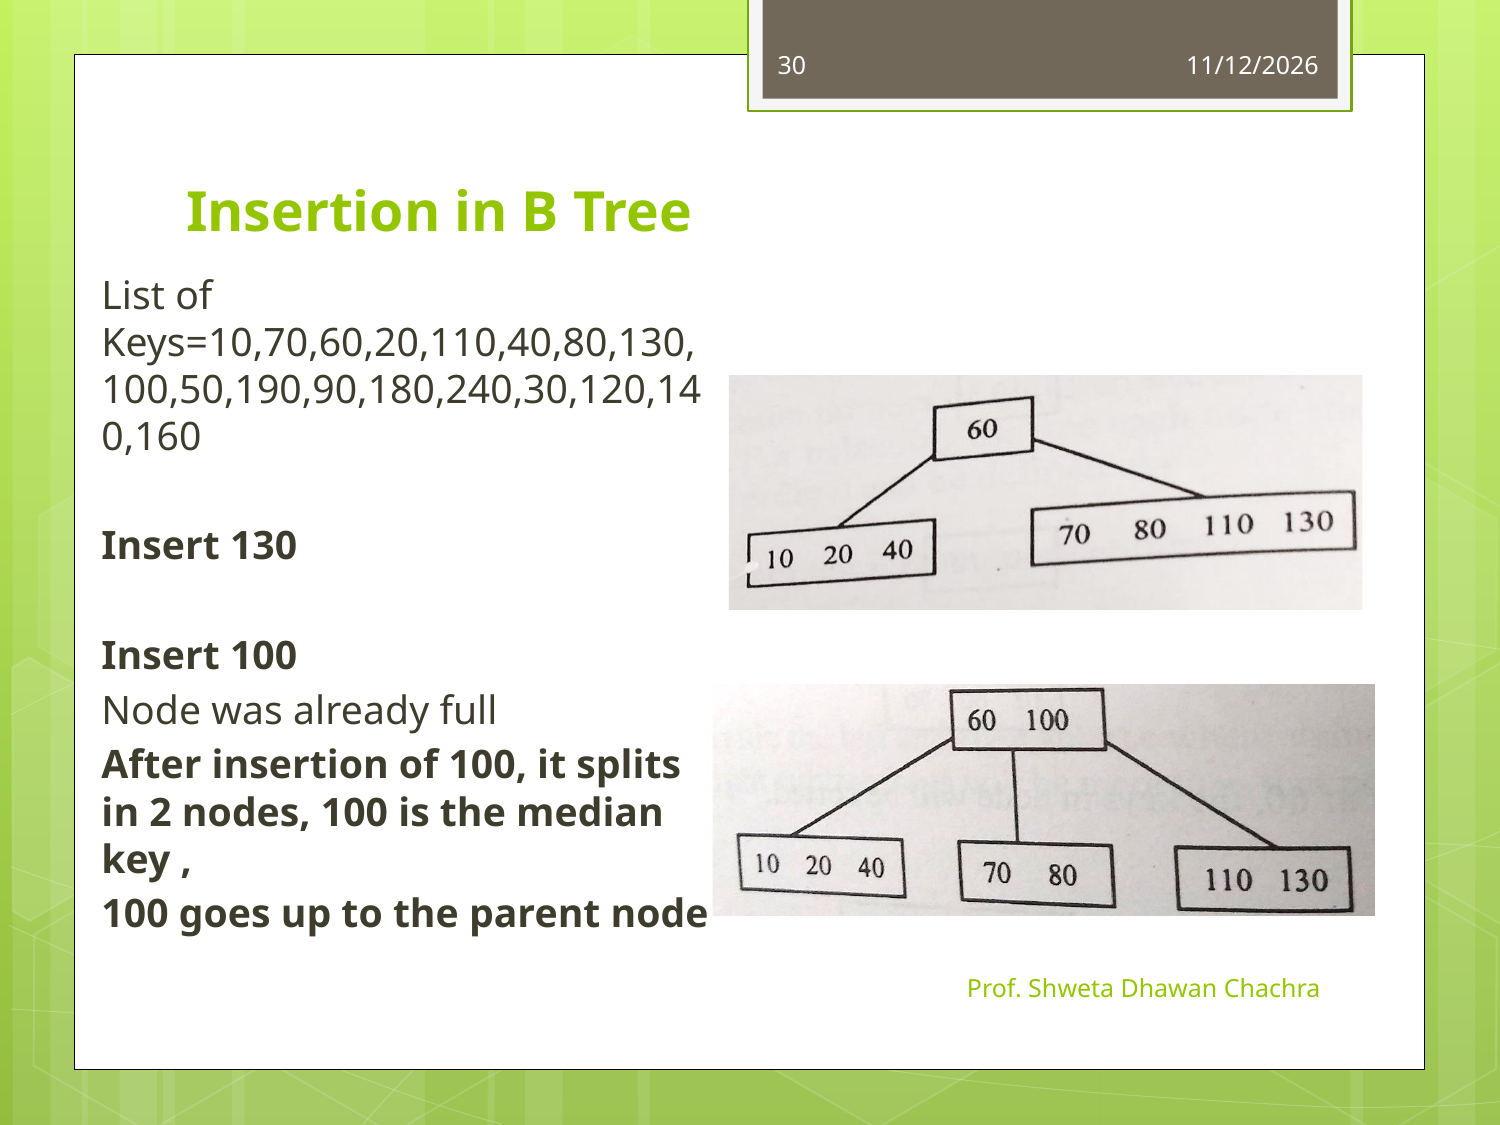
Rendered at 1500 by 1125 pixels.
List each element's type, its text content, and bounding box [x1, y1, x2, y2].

picture [712, 683, 1376, 917]
text_box List of Keys=10,70,60,20,110,40,80,130,100,50,190,90,180,240,30,120,140,160 Insert 130 Insert 100 Node was already full After insertion of 100, it splits in 2 nodes, 100 is the median key , 100 goes up to the parent node [75, 262, 729, 957]
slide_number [983, 36, 1334, 97]
footer Prof. Shweta Dhawan Chachra [761, 960, 1336, 1020]
title Insertion in B Tree [171, 168, 1324, 250]
picture [728, 374, 1363, 610]
slide_number 30 [762, 36, 982, 97]
